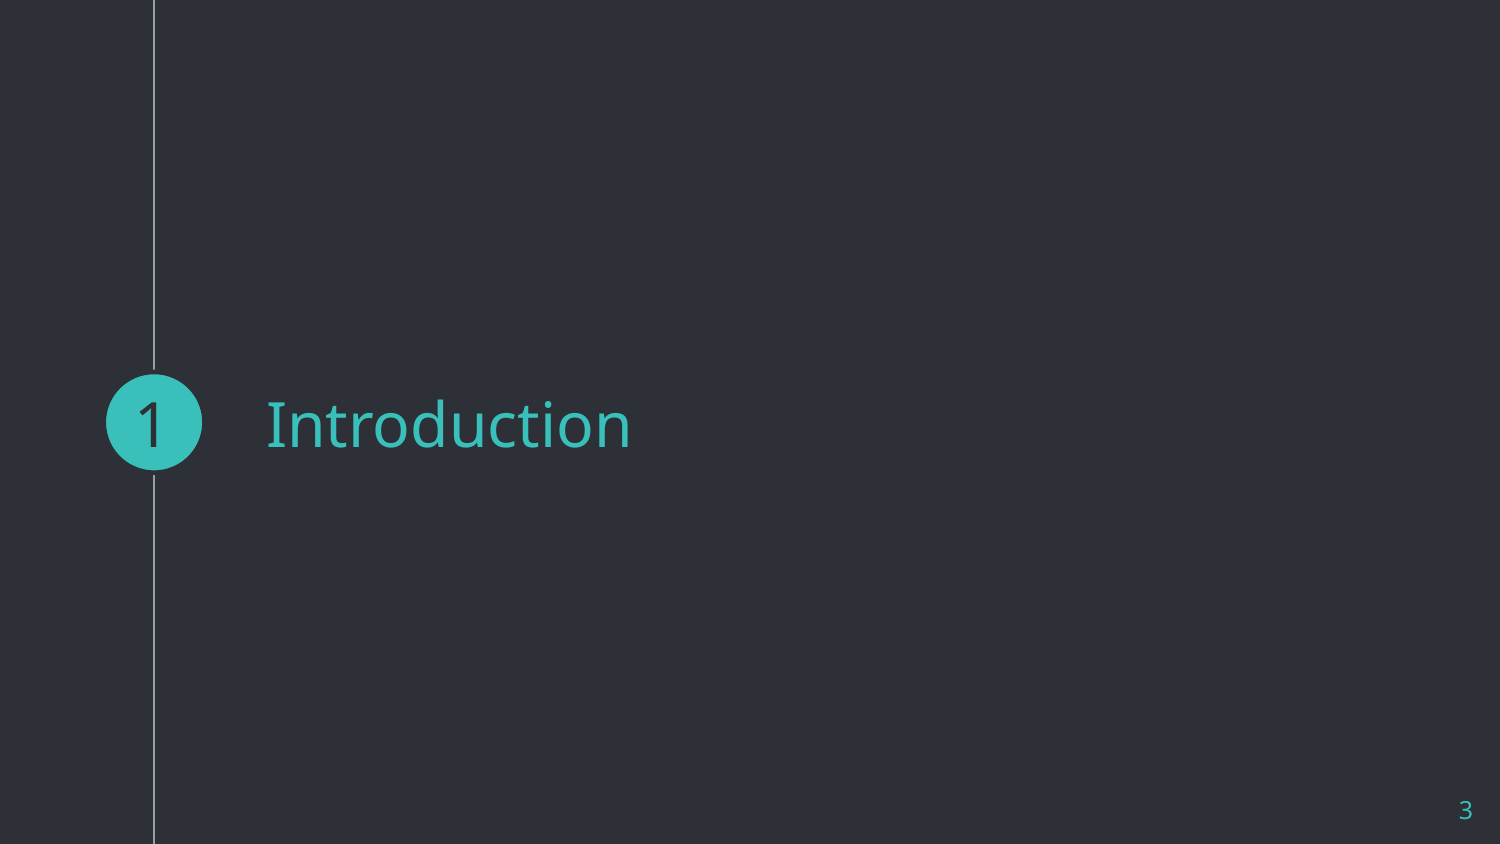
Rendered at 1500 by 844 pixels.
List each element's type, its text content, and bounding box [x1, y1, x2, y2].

title Introduction [250, 378, 1362, 466]
text_box 1 [86, 373, 218, 471]
slide_number 3 [1398, 779, 1489, 832]
